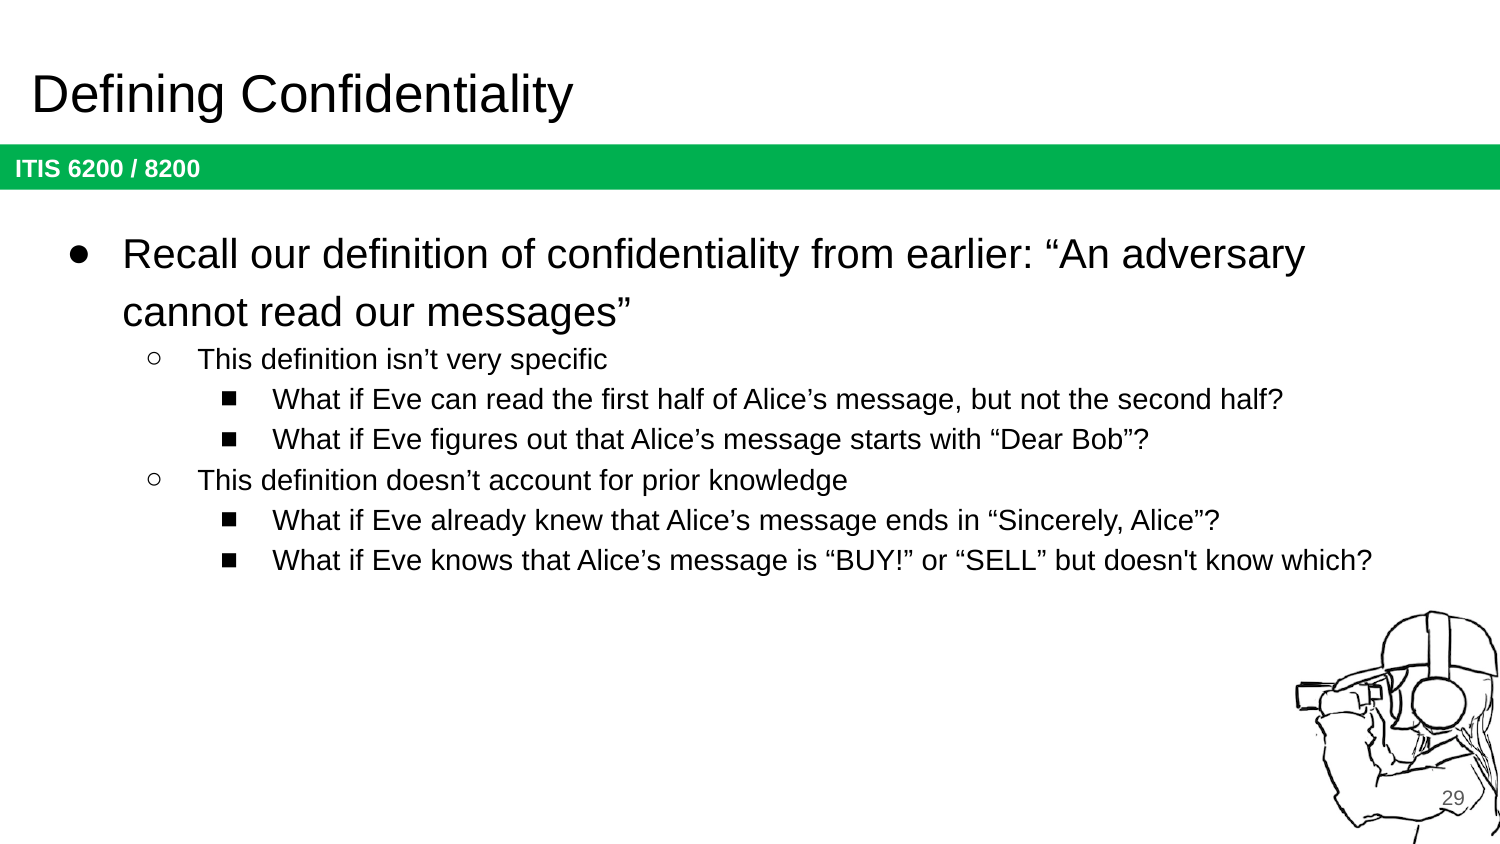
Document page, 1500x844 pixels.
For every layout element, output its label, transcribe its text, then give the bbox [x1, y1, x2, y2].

title Defining Confidentiality [16, 44, 1415, 139]
list Recall our definition of confidentiality from earlier: “An adversary cannot read our messages” This definition isn’t very specific What if Eve can read the first half of Alice’s message, but not the second half? What if Eve figures out that Alice’s message starts with “Dear Bob”? This definition doesn’t account for prior knowledge What if Eve already knew that Alice’s message ends in “Sincerely, Alice”? What if Eve knows that Alice’s message is “BUY!” or “SELL” but doesn't know which? [32, 204, 1431, 823]
picture [1288, 590, 1500, 844]
